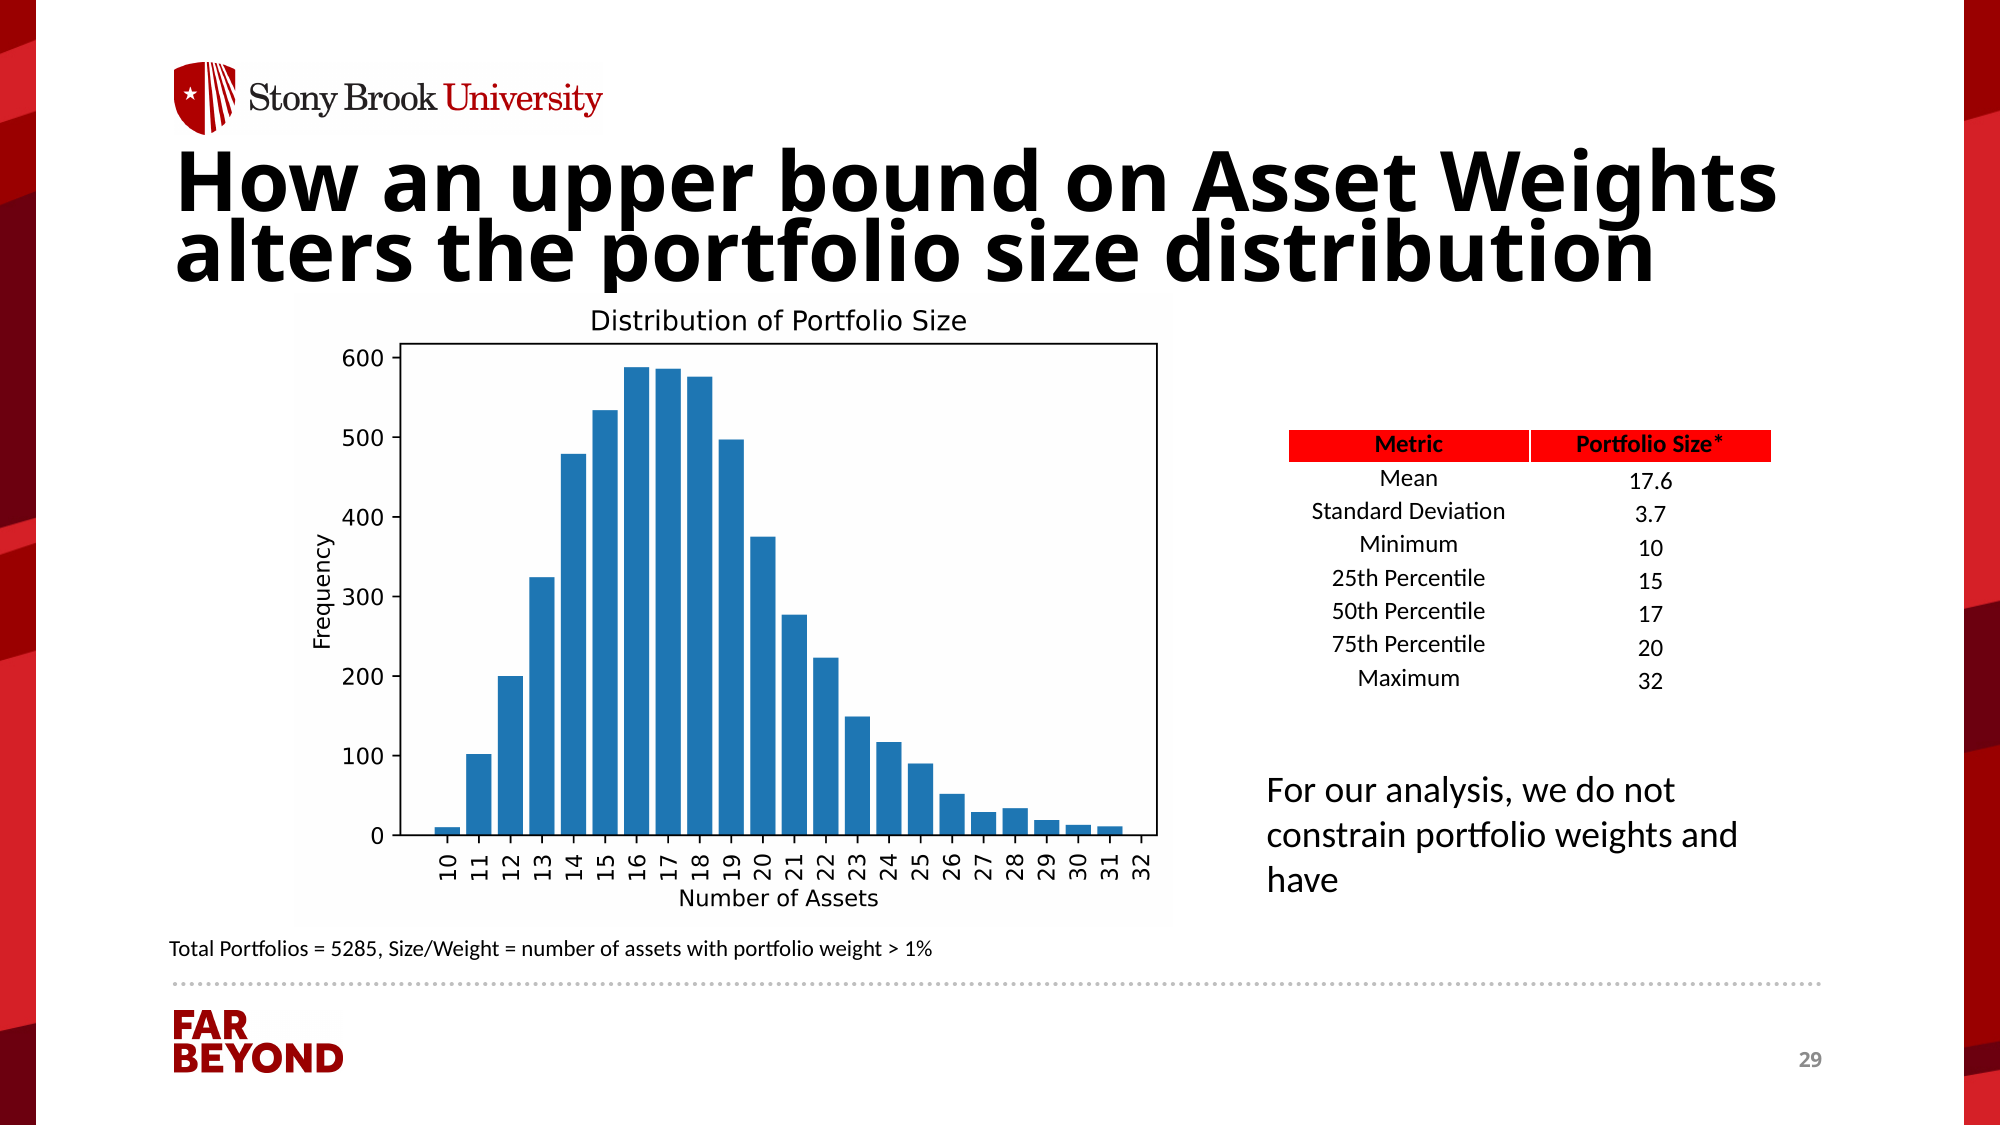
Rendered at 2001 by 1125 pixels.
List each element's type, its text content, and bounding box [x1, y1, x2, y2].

table_cell 20 [1531, 630, 1771, 661]
slide_number 29 [1387, 1031, 1838, 1092]
table_cell 15 [1531, 563, 1771, 595]
picture [1964, 0, 2000, 1125]
picture [174, 1010, 343, 1073]
table_cell 17 [1531, 597, 1771, 628]
table_cell Minimum [1289, 530, 1529, 561]
table_cell 3.7 [1531, 497, 1771, 528]
table_cell Maximum [1289, 663, 1529, 695]
table_cell 25th Percentile [1289, 563, 1529, 595]
table_header Metric [1289, 430, 1529, 462]
title How an upper bound on Asset Weights alters the portfolio size distribution [174, 155, 1825, 228]
table_cell 75th Percentile [1289, 630, 1529, 661]
table_cell 32 [1531, 663, 1771, 695]
table_cell 17.6 [1531, 463, 1771, 495]
table_cell 10 [1531, 530, 1771, 561]
picture [294, 293, 1173, 927]
table_cell Standard Deviation [1289, 497, 1529, 528]
table_cell 50th Percentile [1289, 597, 1529, 628]
picture [174, 62, 603, 135]
text_box Total Portfolios = 5285, Size/Weight = number of assets with portfolio weight > 1% [154, 926, 1805, 969]
picture [0, 0, 36, 1125]
table_cell Mean [1289, 463, 1529, 495]
table_header Portfolio Size* [1531, 430, 1771, 462]
